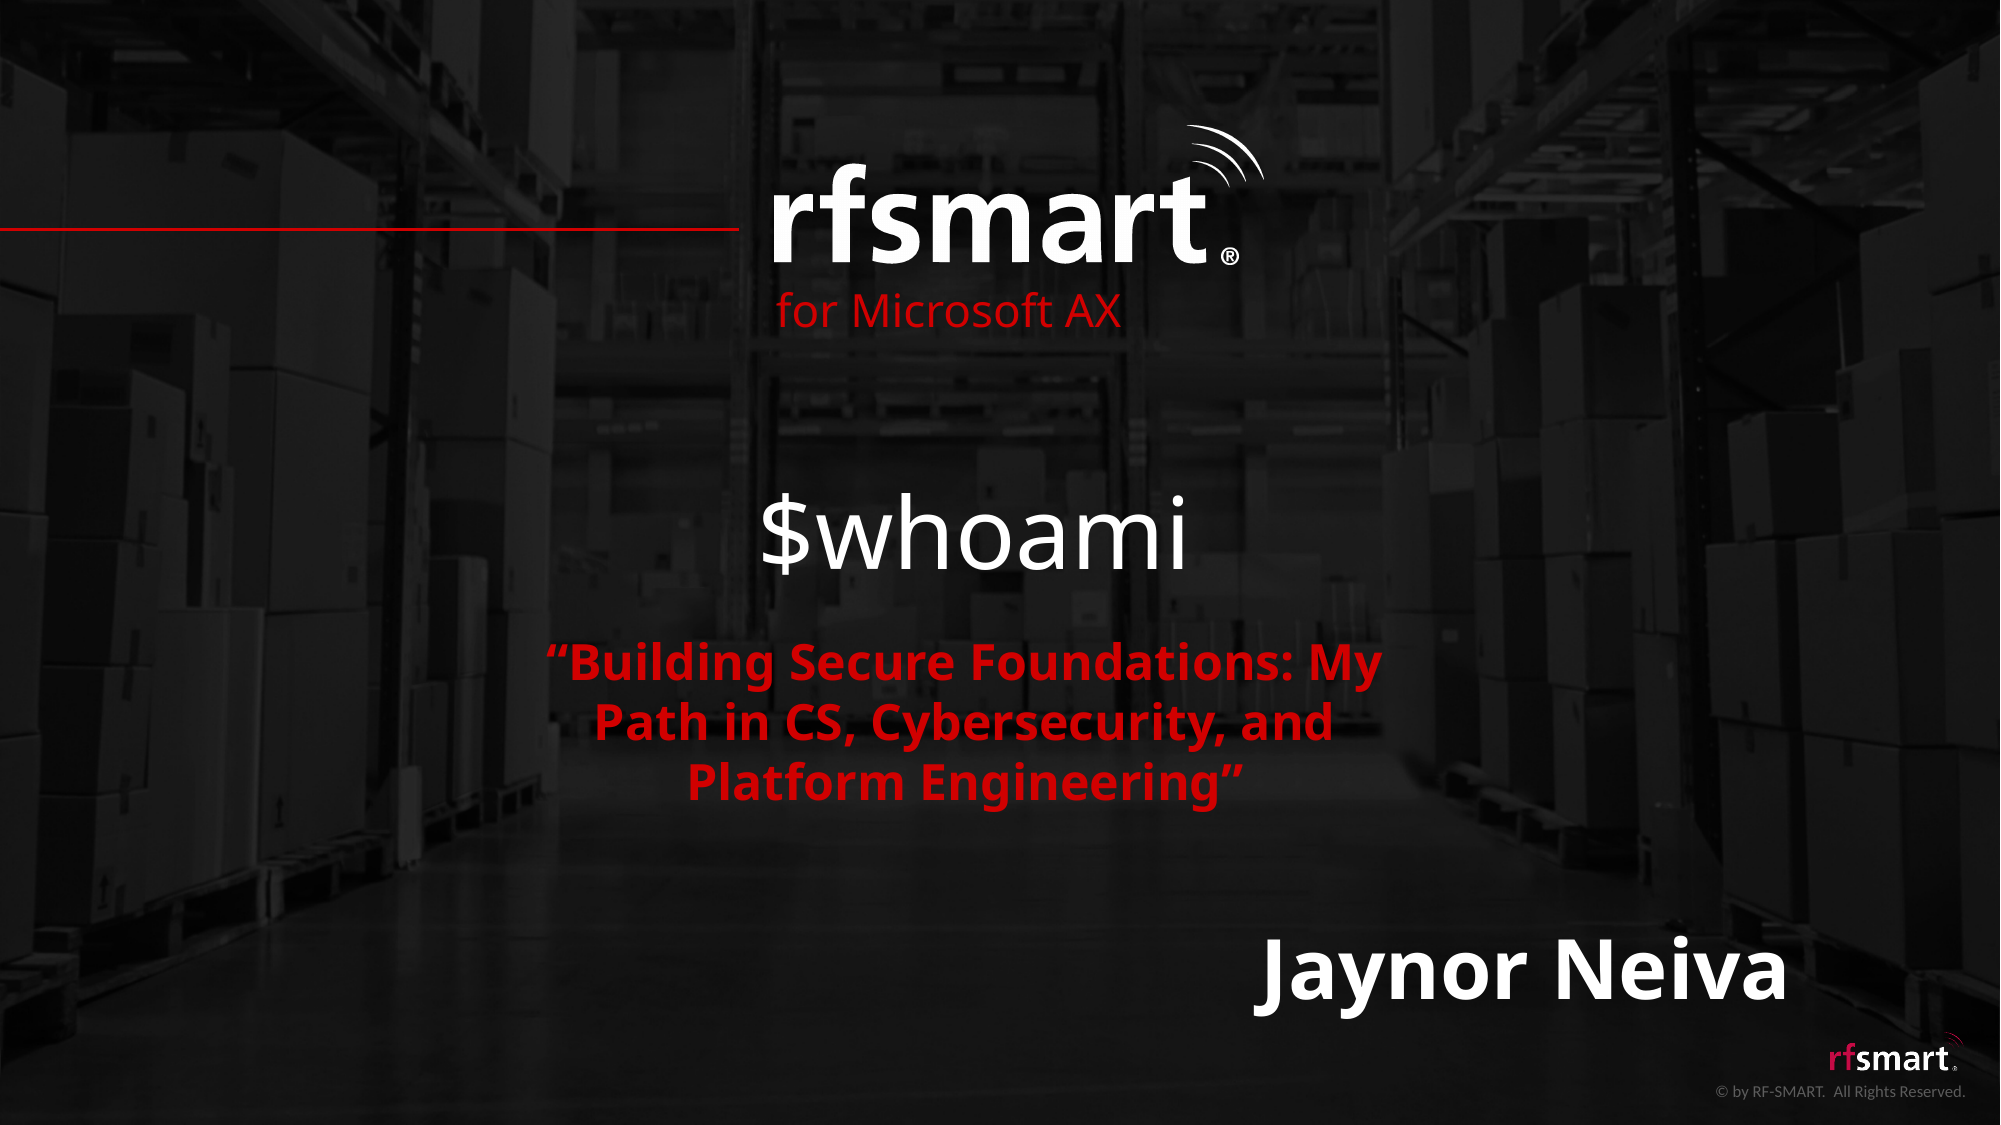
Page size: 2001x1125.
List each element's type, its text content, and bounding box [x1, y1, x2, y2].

text_box “Building Secure Foundations: My Path in CS, Cybersecurity, and Platform Engineering” [495, 624, 1435, 817]
picture [0, 0, 2000, 1125]
text_box Jaynor Neiva [1244, 910, 1808, 1023]
list $whoami [722, 482, 1227, 592]
